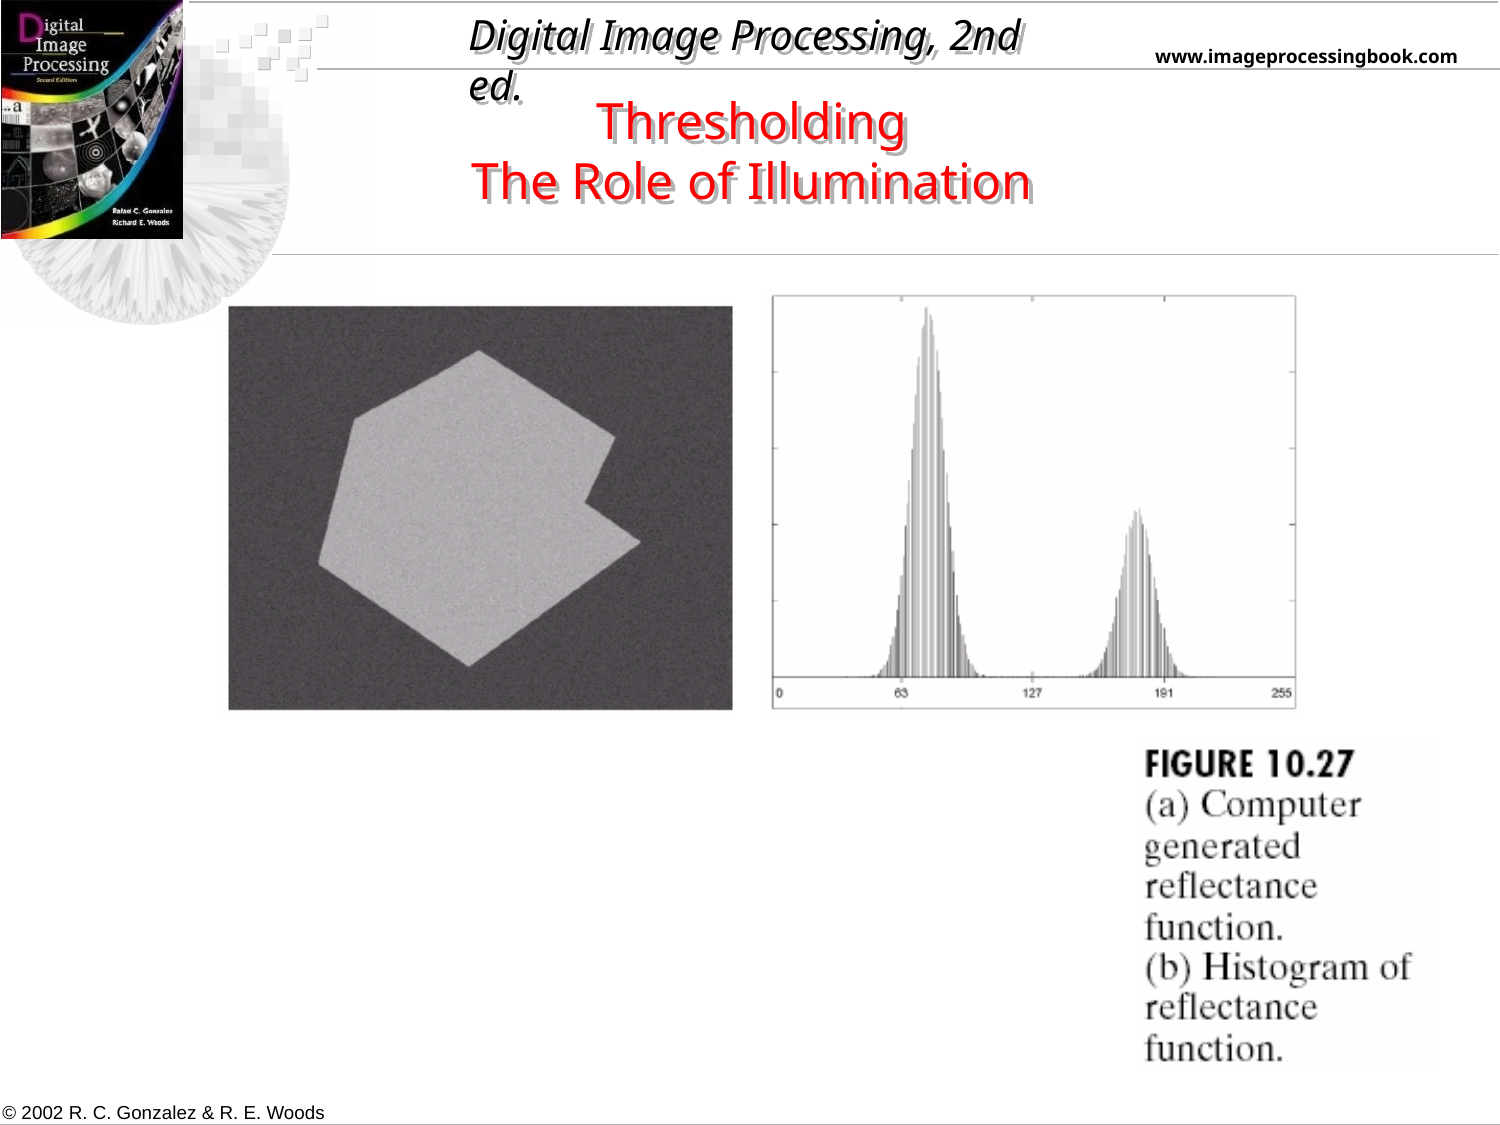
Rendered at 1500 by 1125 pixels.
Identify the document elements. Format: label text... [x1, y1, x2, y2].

picture [1136, 741, 1441, 1072]
picture [0, 0, 736, 715]
text_box Thresholding The Role of Illumination [435, 81, 1069, 217]
picture [764, 286, 1305, 718]
